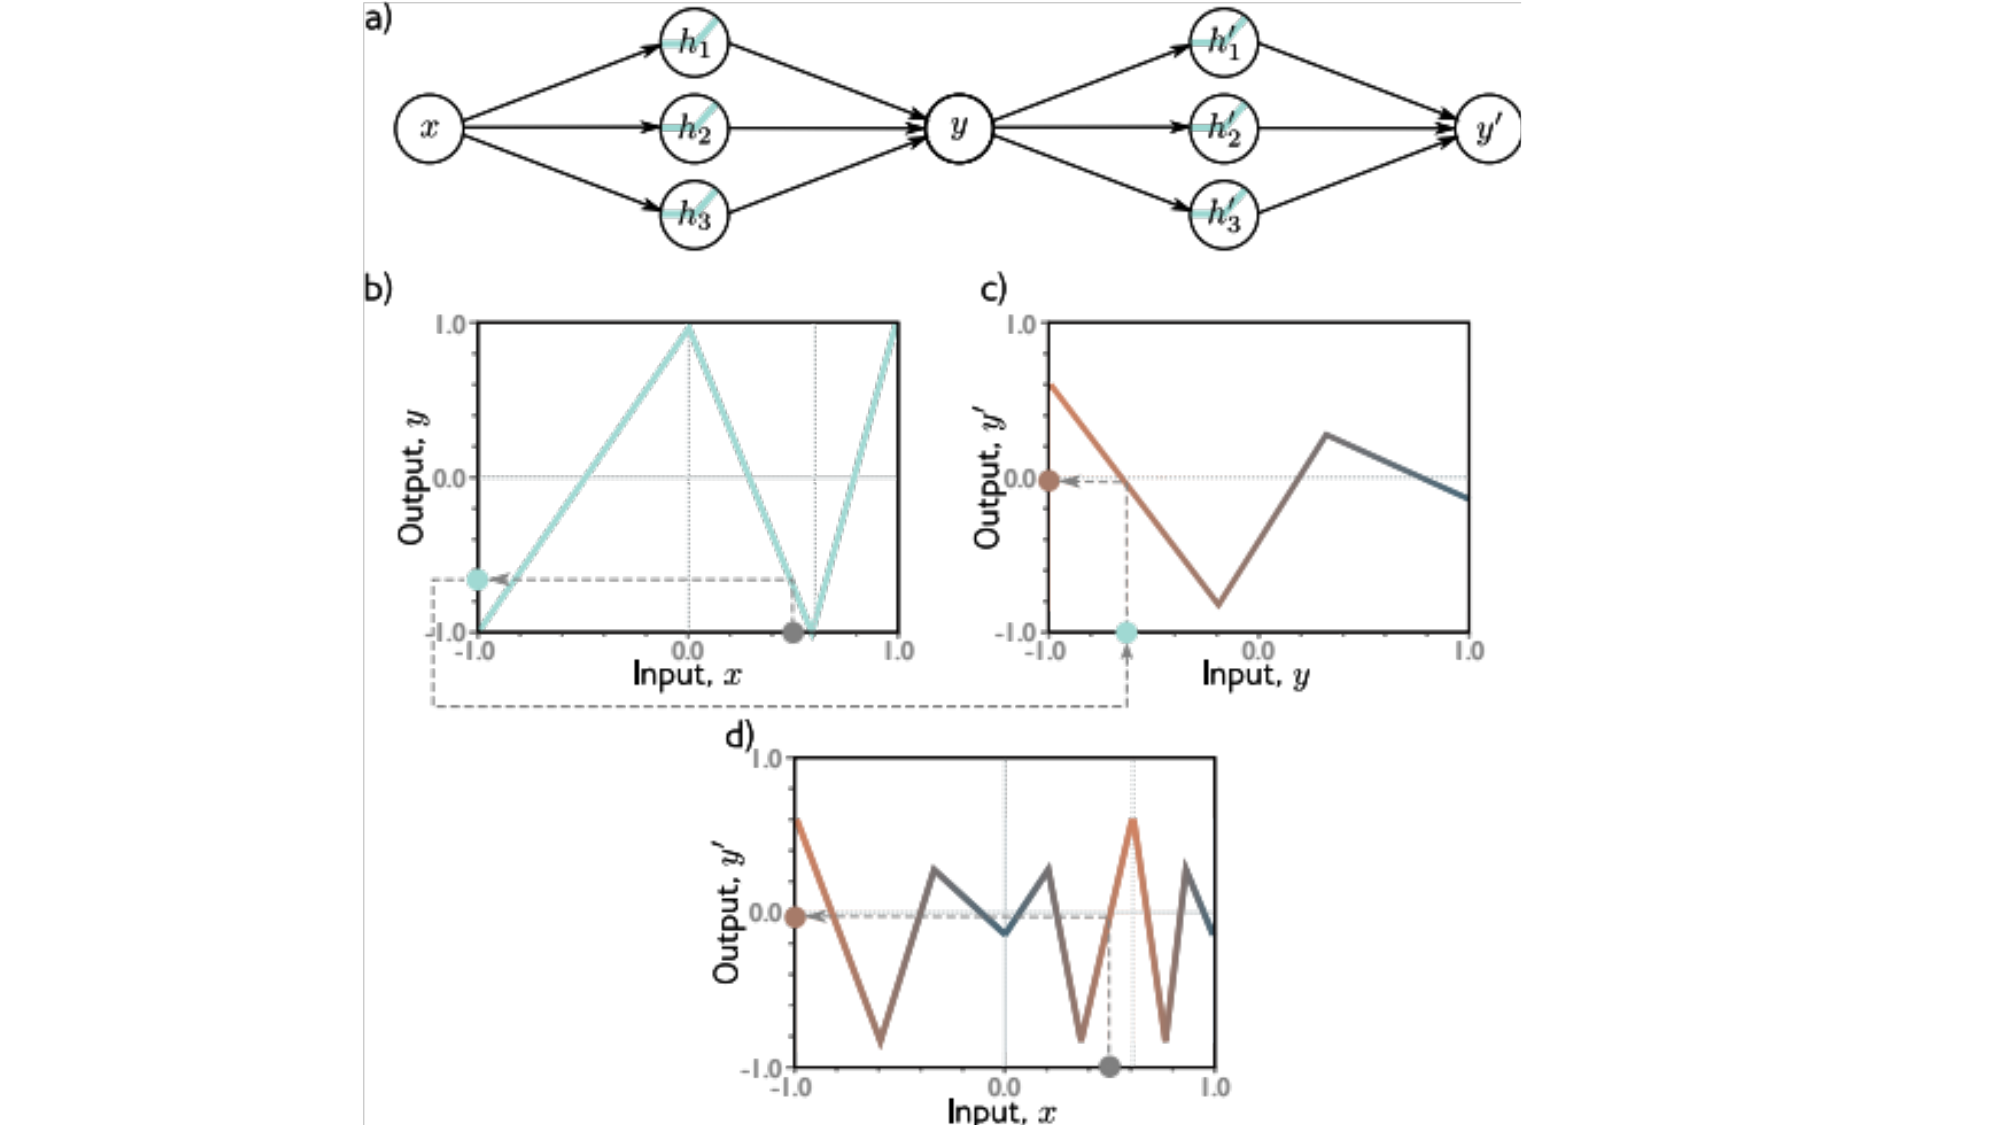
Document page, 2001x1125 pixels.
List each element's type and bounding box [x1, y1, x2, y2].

picture [362, 1, 1522, 1125]
